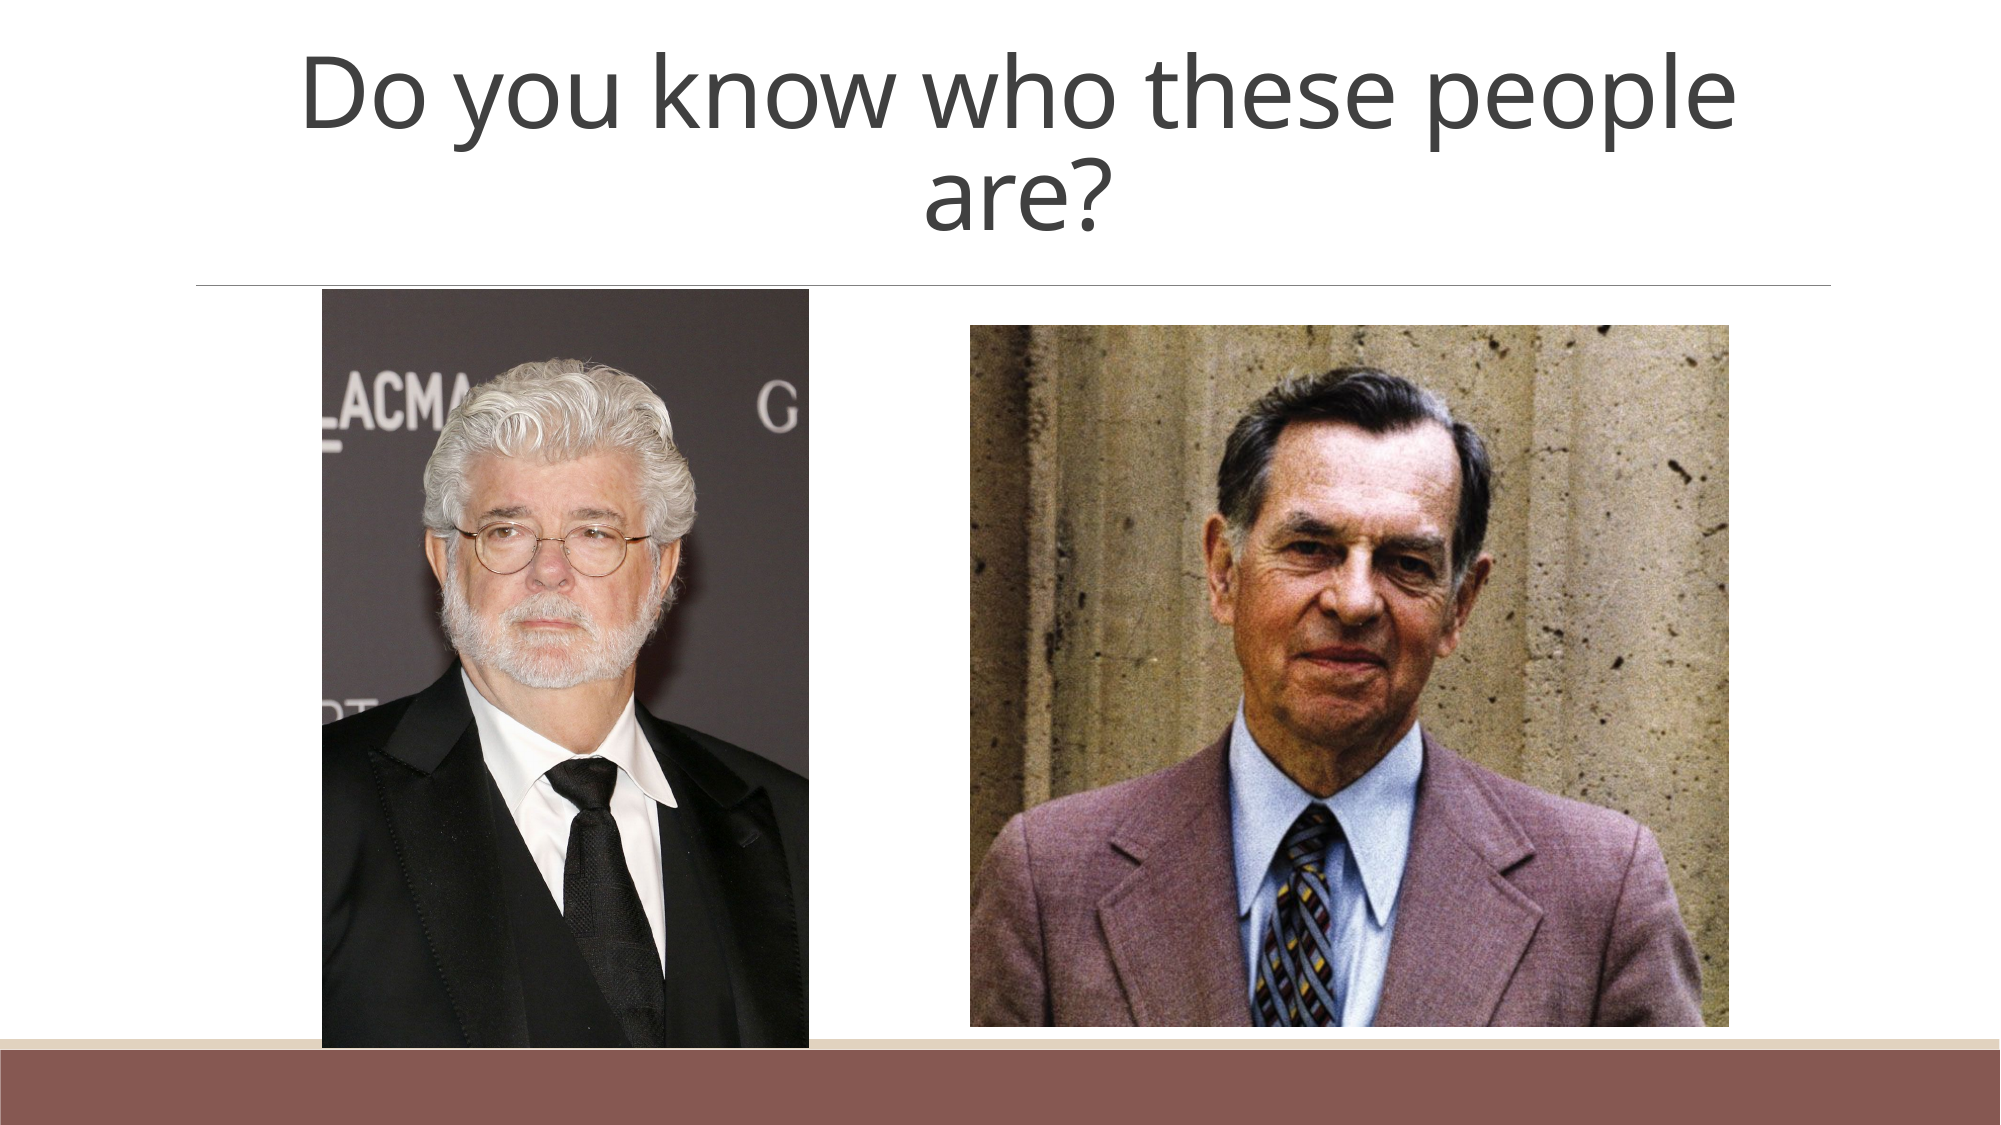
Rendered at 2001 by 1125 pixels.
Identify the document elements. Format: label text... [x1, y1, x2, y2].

picture [969, 325, 1730, 1028]
picture [321, 289, 809, 1048]
title Do you know who these people are? [180, 47, 1857, 259]
